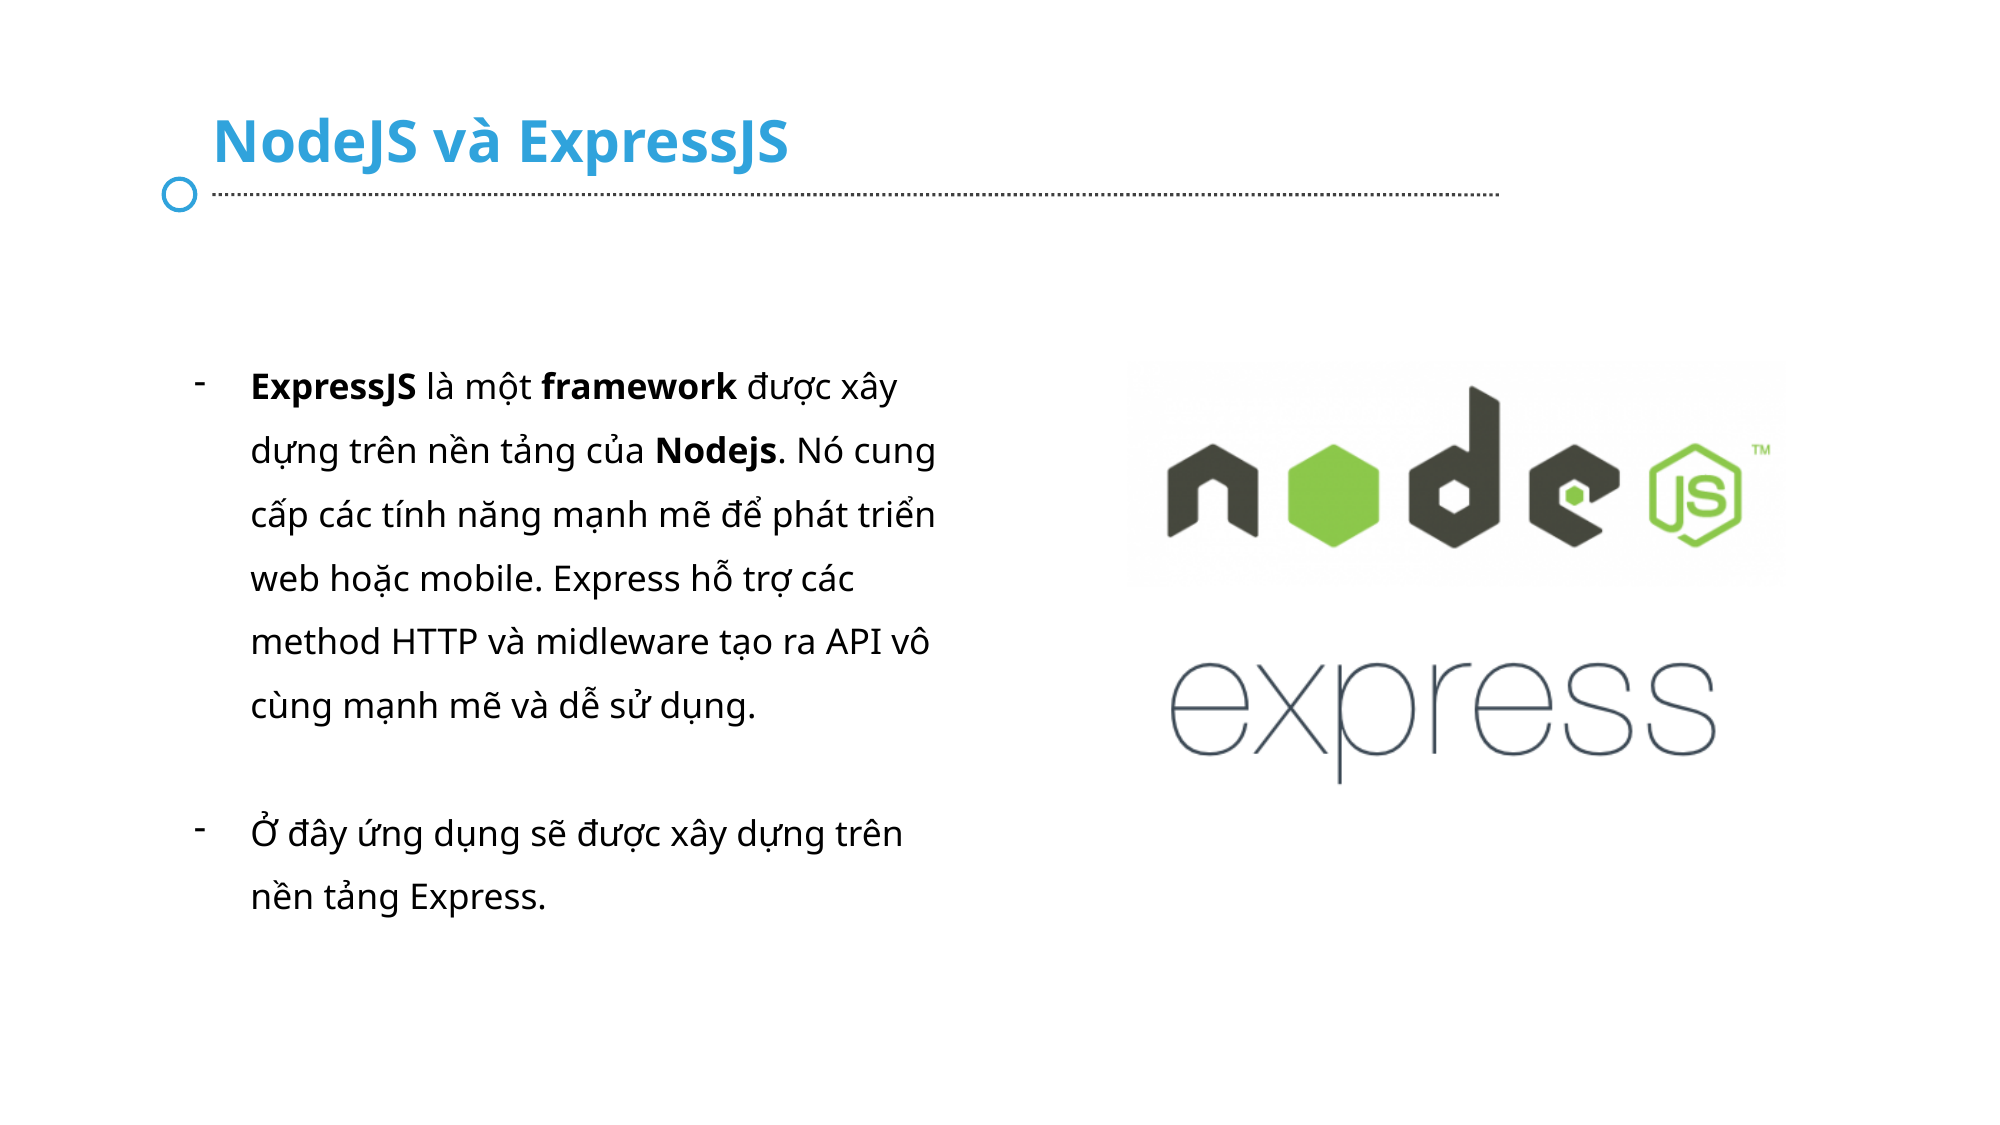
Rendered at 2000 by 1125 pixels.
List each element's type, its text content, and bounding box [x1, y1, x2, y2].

picture [1127, 610, 1793, 813]
text_box [161, 176, 198, 213]
text_box ExpressJS là một framework được xây dựng trên nền tảng của Nodejs. Nó cung cấp các tính năng mạnh mẽ để phát triển web hoặc mobile. Express hỗ trợ các method HTTP và midleware tạo ra API vô cùng mạnh mẽ và dễ sử dụng. Ở đây ứng dụng sẽ được xây dựng trên nền tảng Express. [179, 335, 967, 950]
text_box NodeJS và ExpressJS [198, 96, 805, 182]
picture [1127, 360, 1786, 587]
